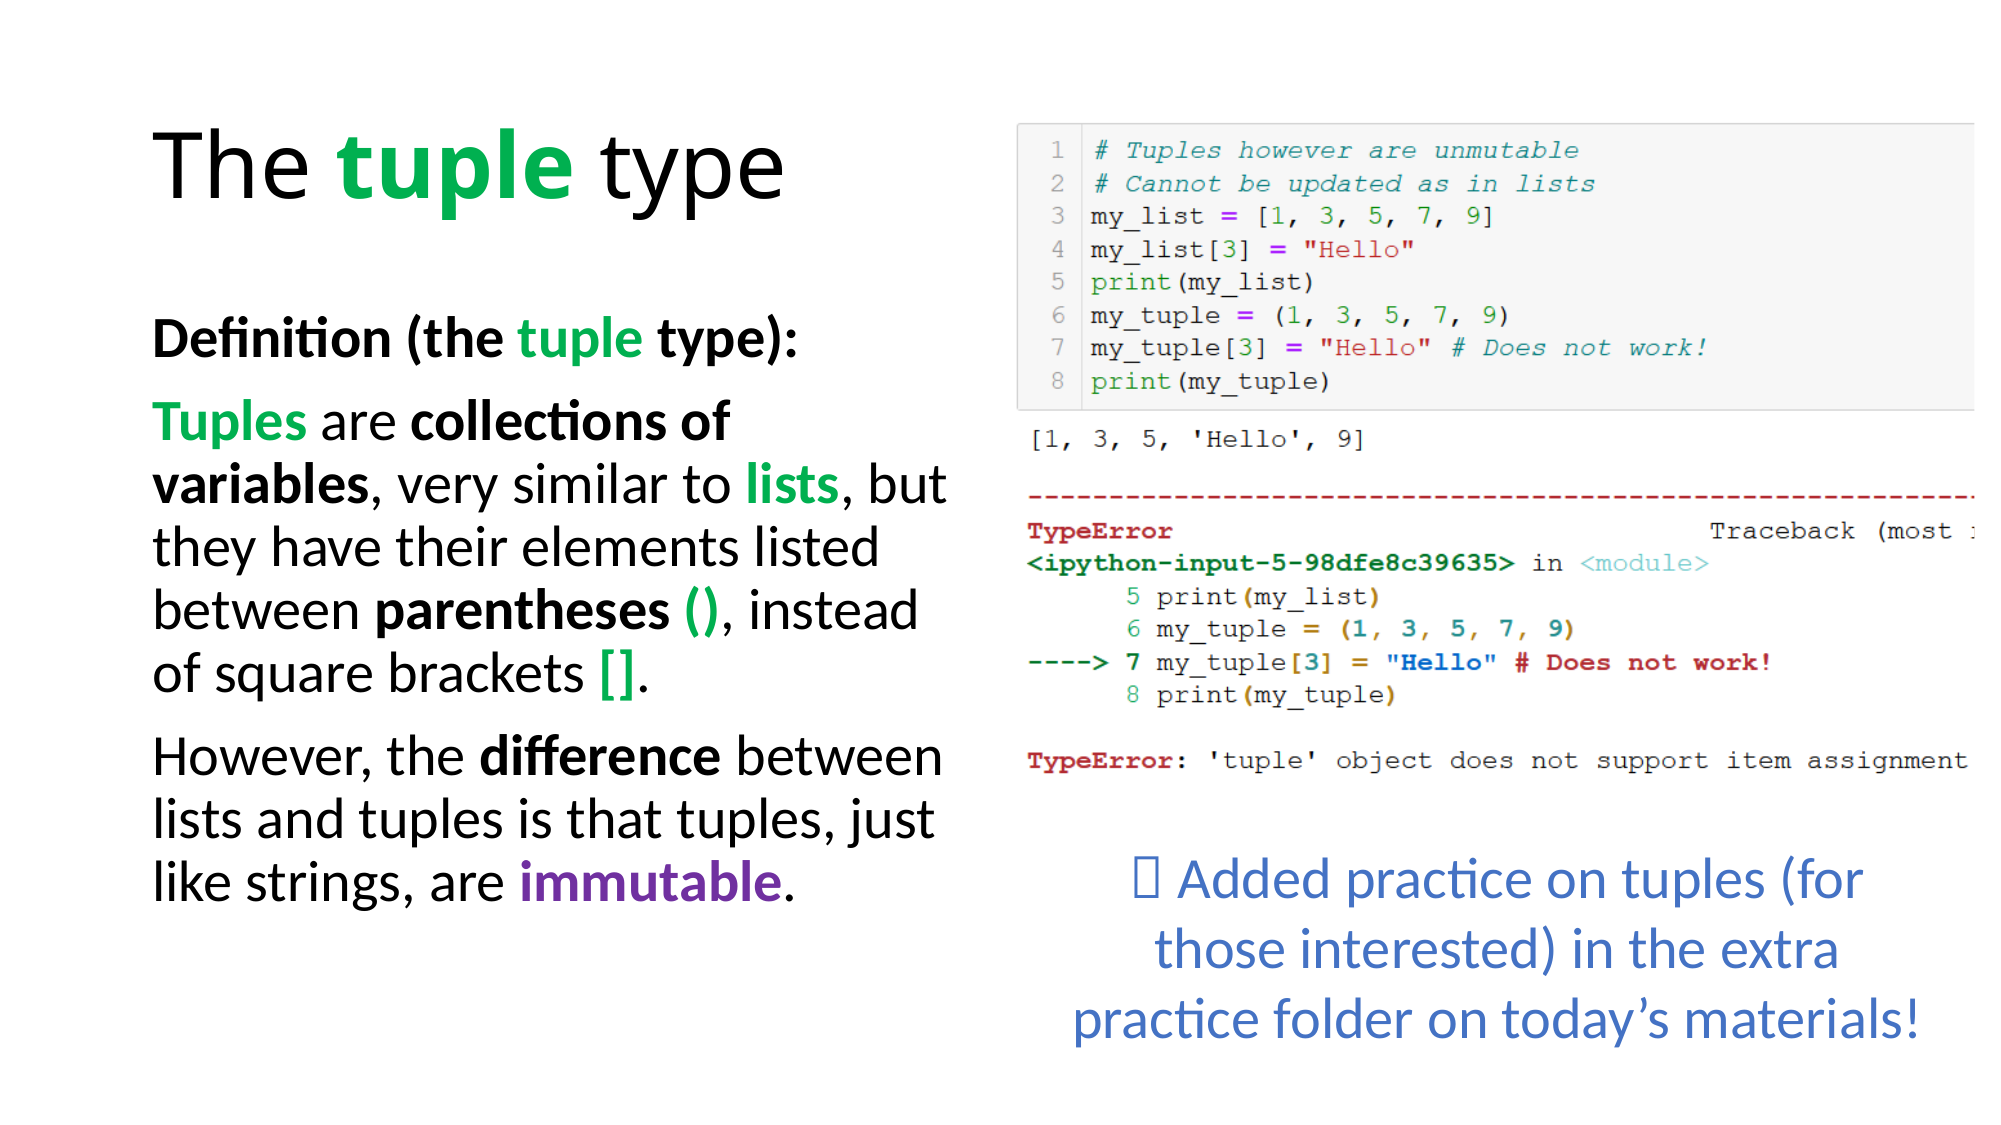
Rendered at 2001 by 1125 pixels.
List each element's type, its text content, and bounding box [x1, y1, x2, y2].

list Definition (the tuple type): Tuples are collections of variables, very similar to lists, but they have their elements listed between parentheses (), instead of square brackets []. However, the difference between lists and tuples is that tuples, just like strings, are immutable. [137, 299, 988, 1125]
text_box  Added practice on tuples (for those interested) in the extra practice folder on today’s materials! [1043, 833, 1952, 1058]
picture [1012, 121, 1975, 785]
title The tuple type [137, 59, 1863, 278]
